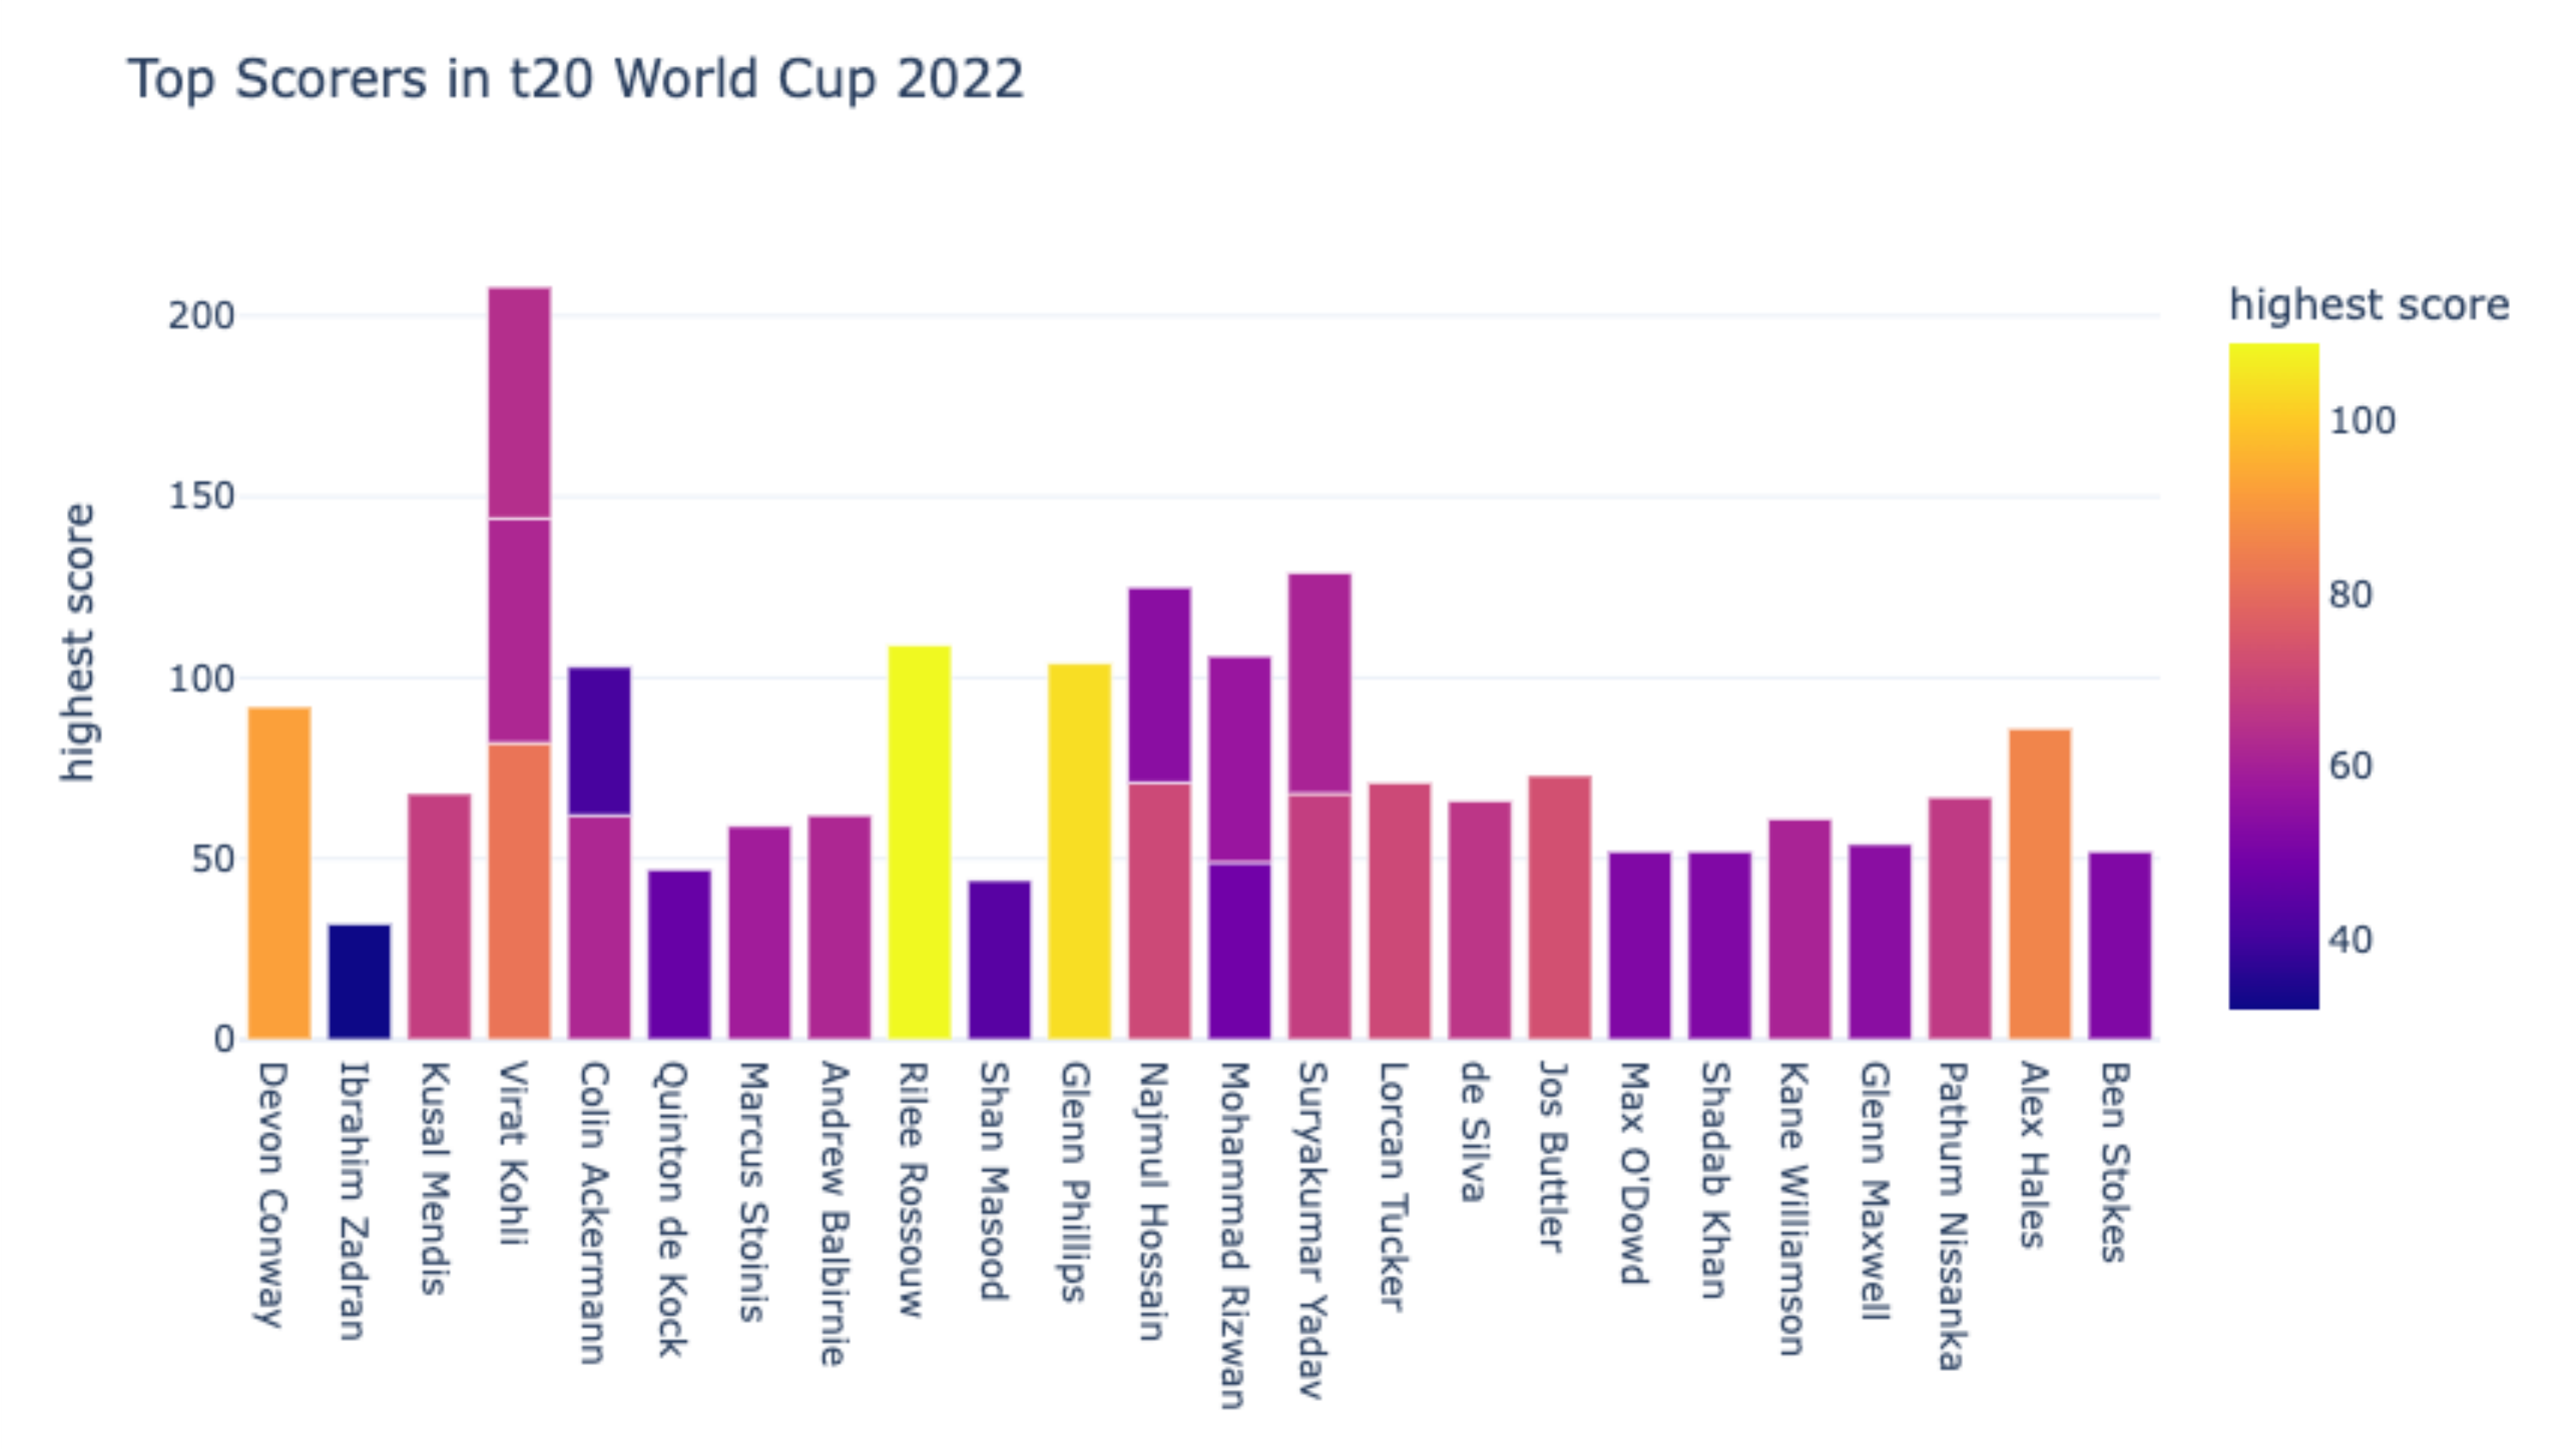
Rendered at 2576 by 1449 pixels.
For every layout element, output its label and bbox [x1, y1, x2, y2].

text_box [0, 0, 2576, 1449]
